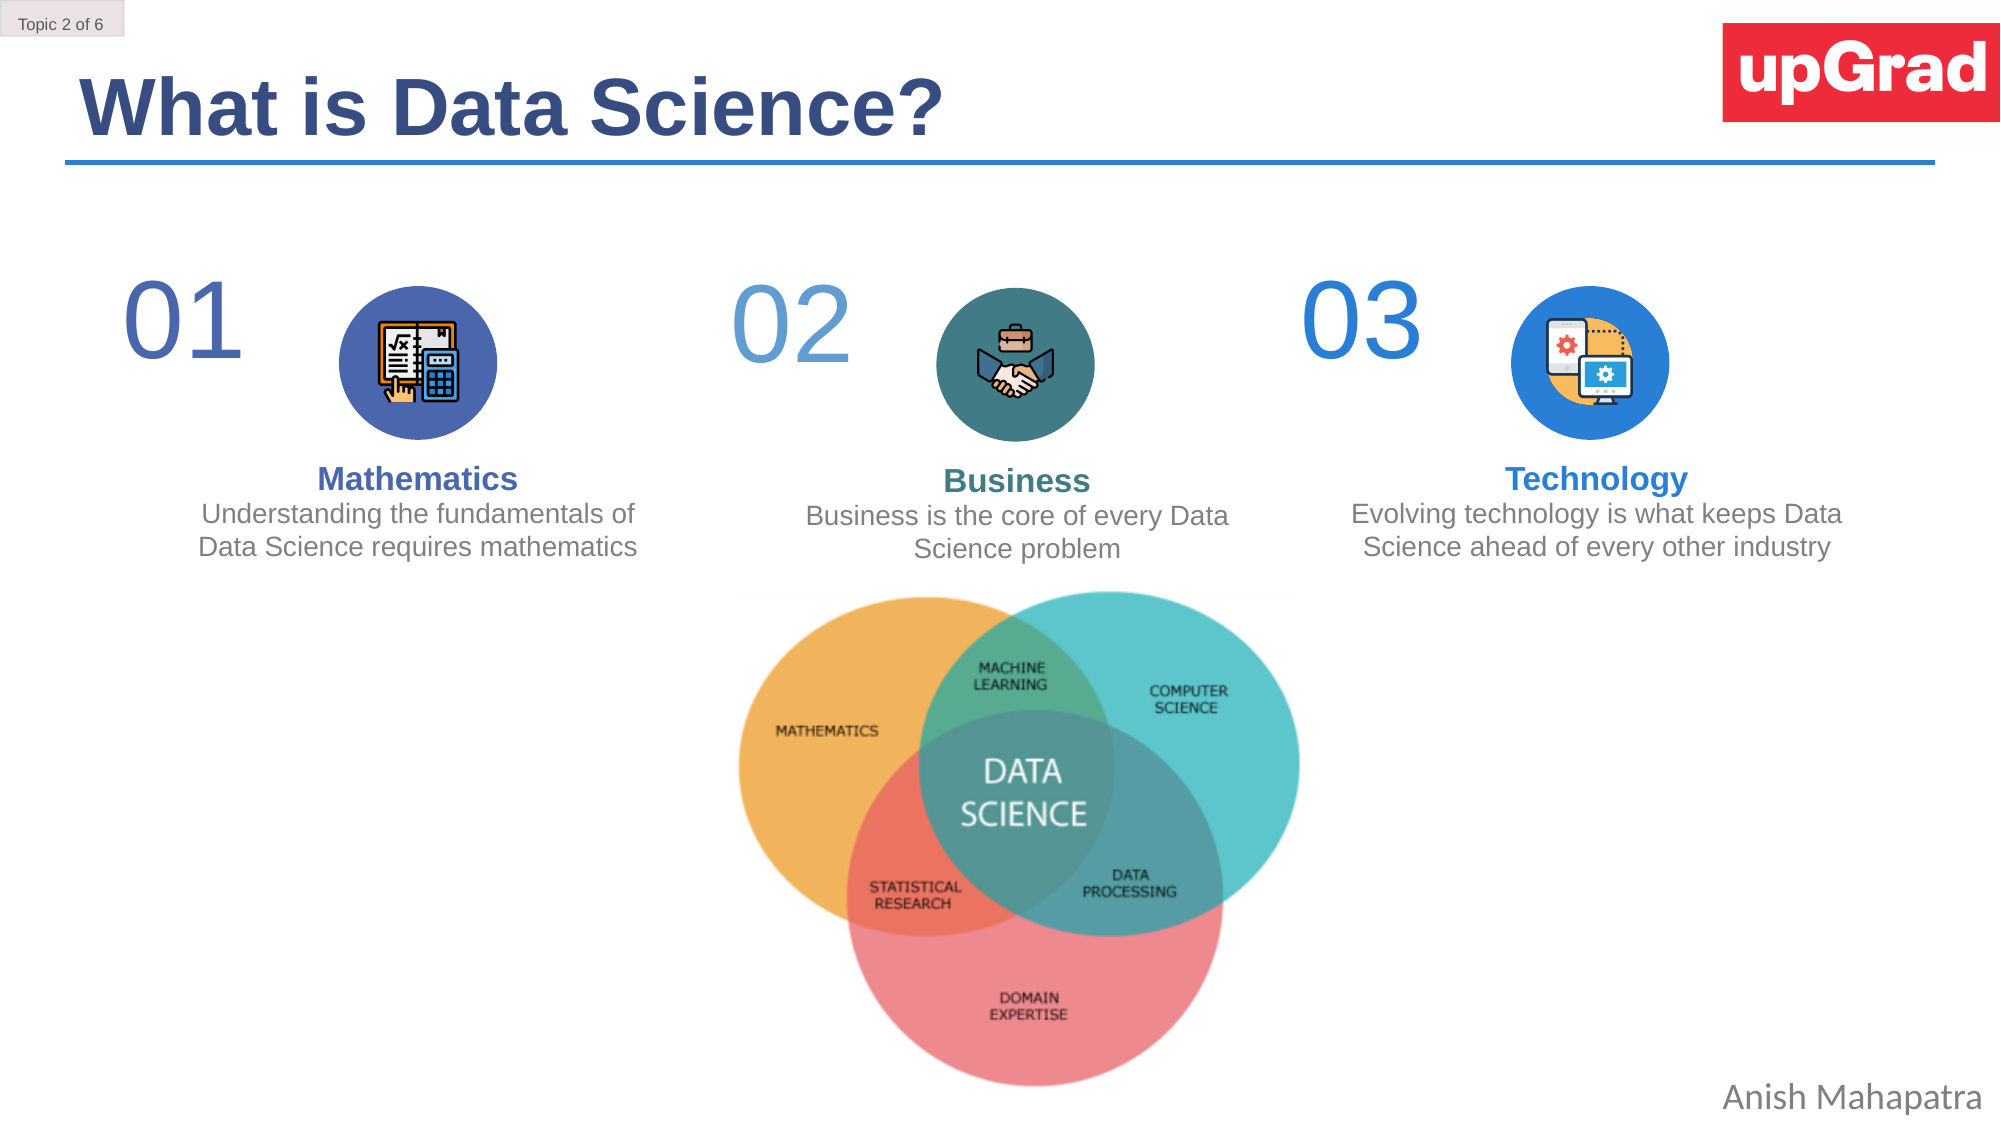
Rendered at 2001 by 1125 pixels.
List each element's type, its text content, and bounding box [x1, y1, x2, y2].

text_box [121, 247, 644, 564]
text_box What is Data Science? [65, 46, 1757, 159]
text_box Topic 2 of 6 [3, 0, 124, 42]
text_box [730, 250, 1243, 565]
picture [732, 590, 1303, 1095]
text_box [1300, 247, 1854, 564]
picture [1722, 0, 2000, 146]
